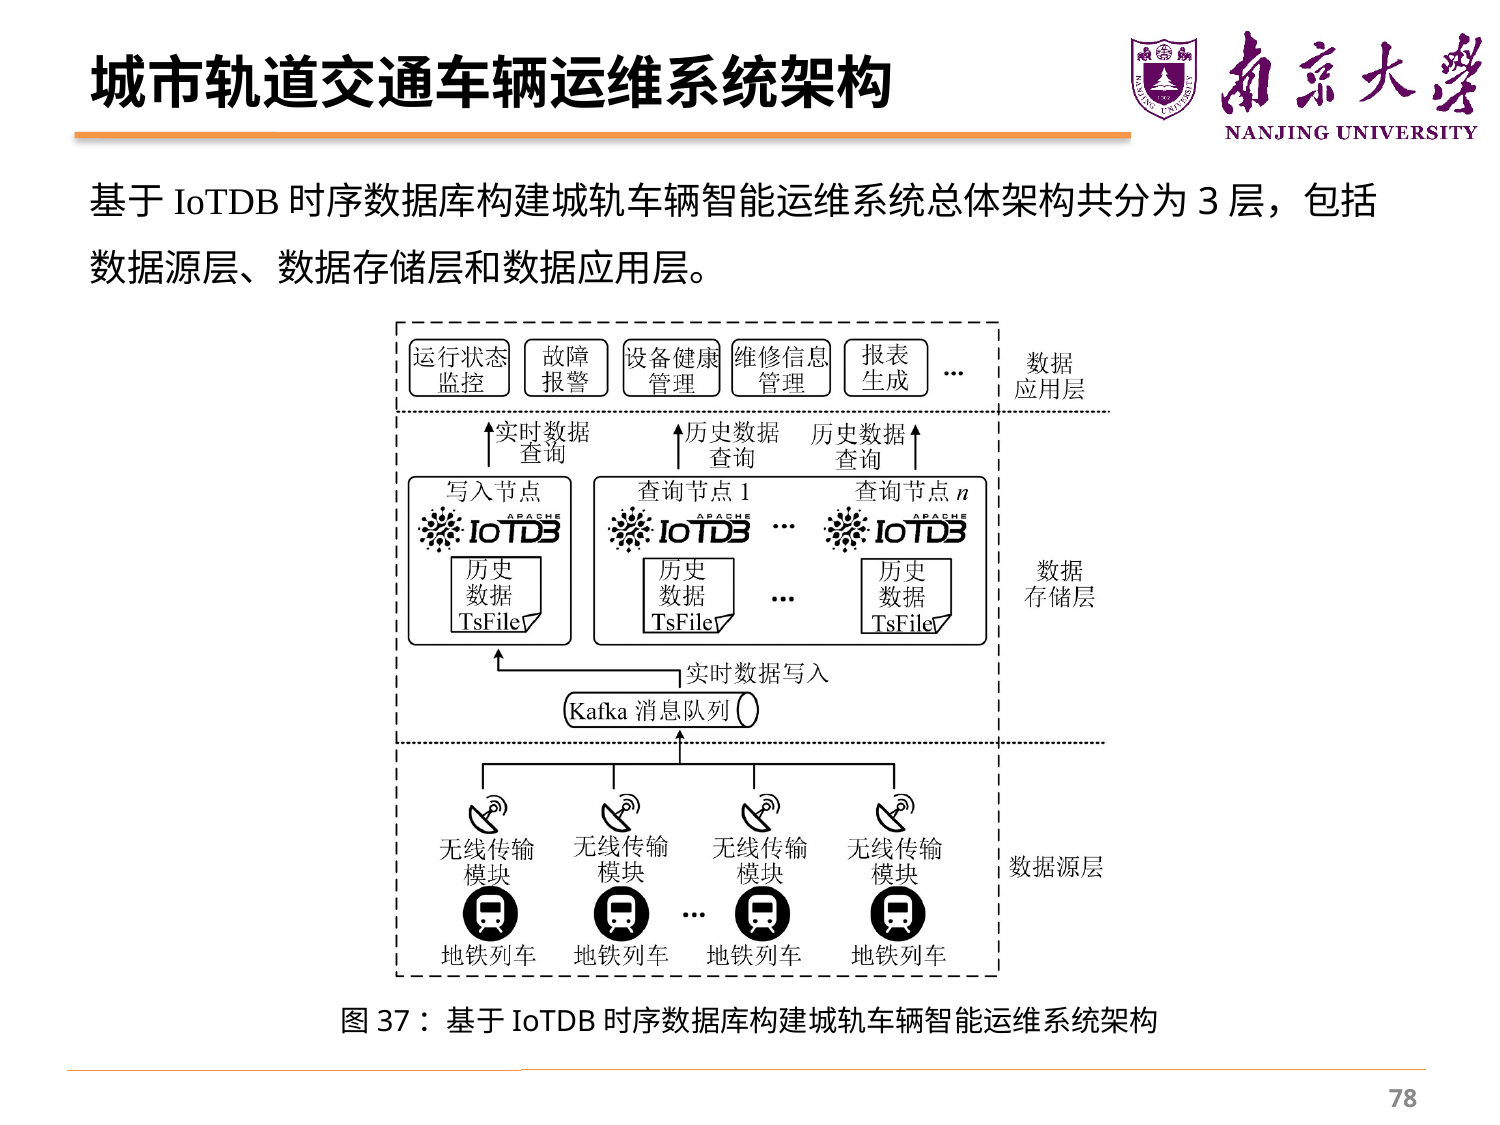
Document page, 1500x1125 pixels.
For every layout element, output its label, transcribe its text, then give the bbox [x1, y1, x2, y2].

title 城市轨道交通车辆运维系统架构 [75, 39, 1132, 123]
text_box 图37：基于IoTDB时序数据库构建城轨车辆智能运维系统架构 [314, 994, 1186, 1045]
slide_number 78 [1375, 1076, 1426, 1123]
picture [1131, 31, 1482, 143]
text_box 基于IoTDB时序数据库构建城轨车辆智能运维系统总体架构共分为3层，包括数据源层、数据存储层和数据应用层。 [74, 147, 1425, 297]
picture [380, 313, 1120, 989]
